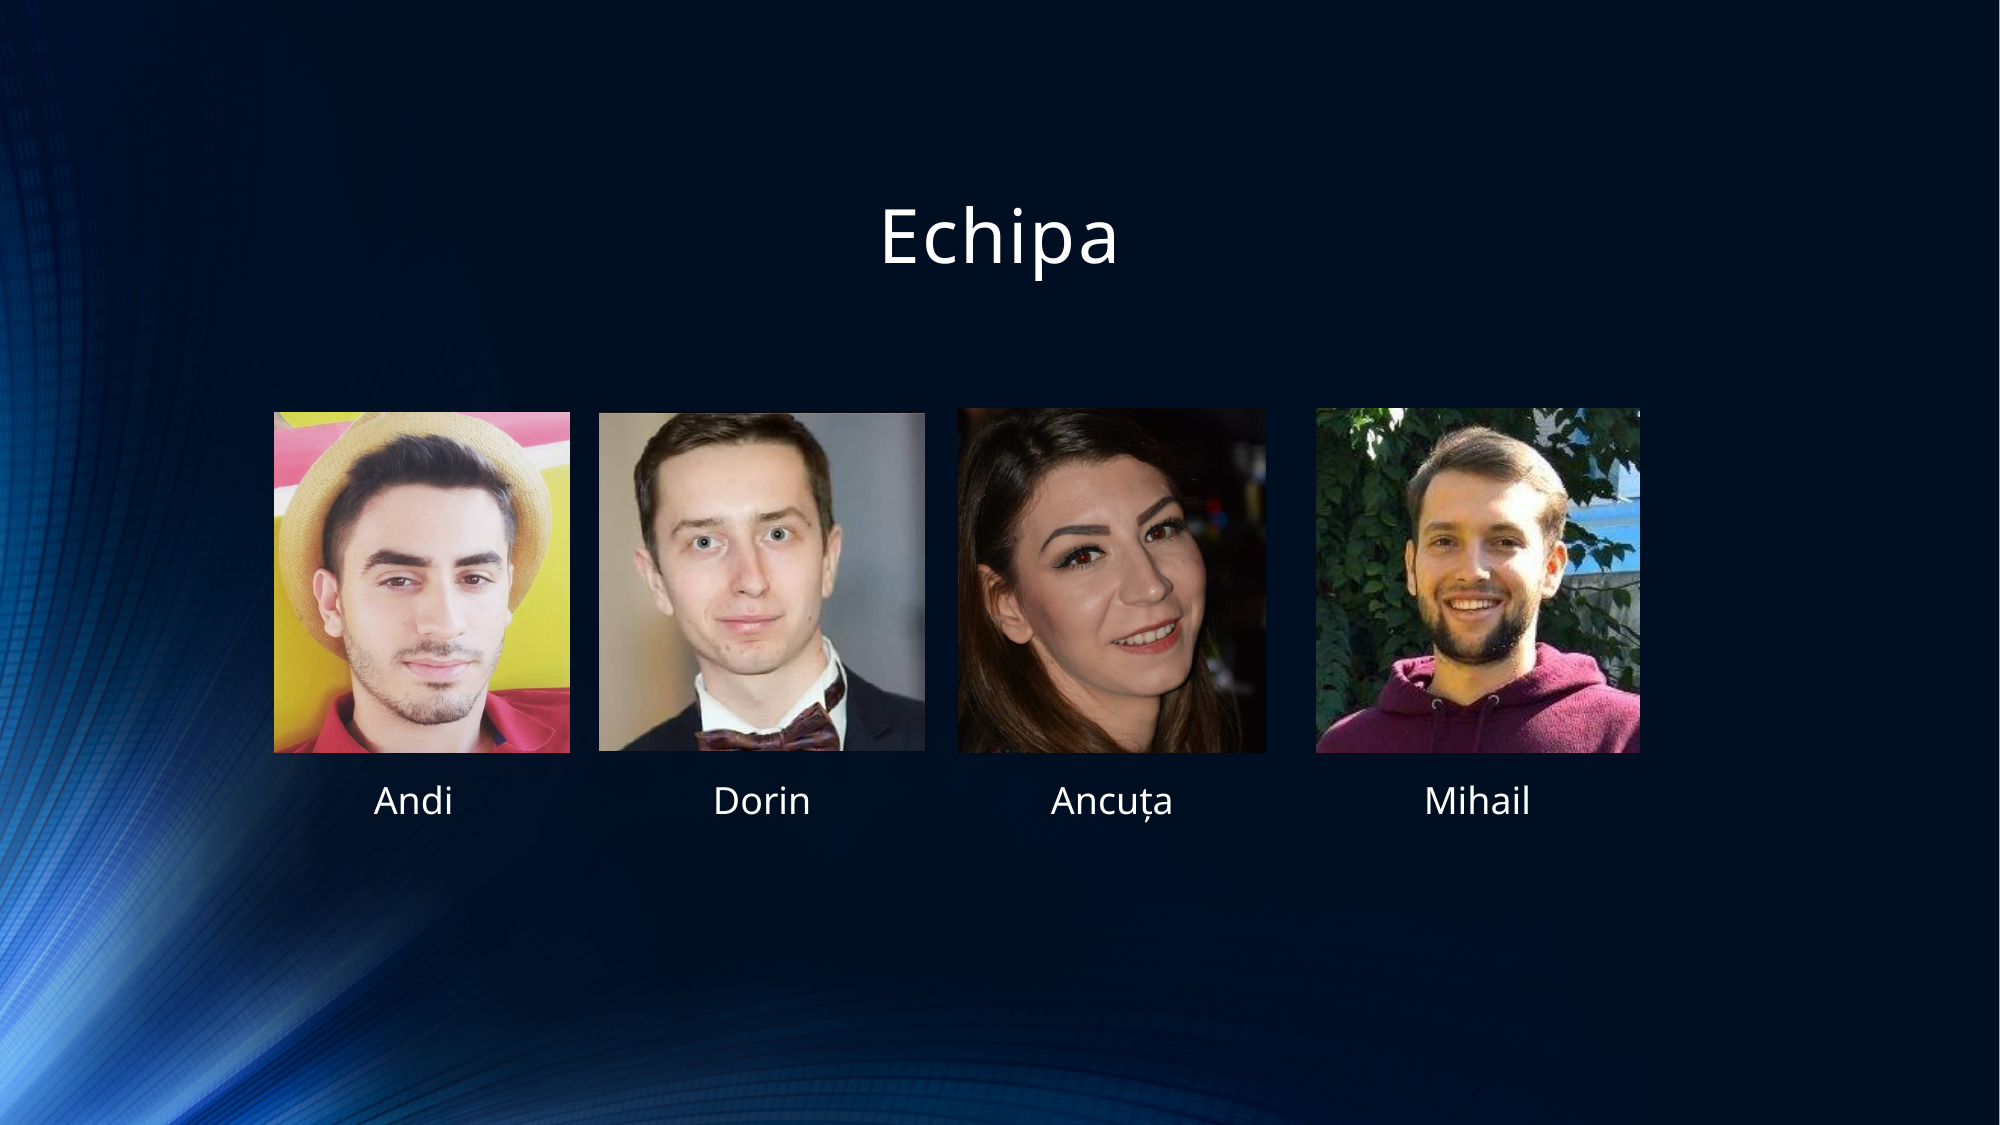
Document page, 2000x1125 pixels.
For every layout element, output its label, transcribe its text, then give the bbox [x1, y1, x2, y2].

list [599, 412, 925, 751]
picture [0, 0, 2000, 1125]
title Echipa [249, 62, 1750, 288]
text_box Ancuța [1036, 774, 1189, 831]
text_box Andi [359, 774, 469, 831]
text_box Dorin [698, 774, 827, 831]
text_box Mihail [1409, 774, 1547, 831]
